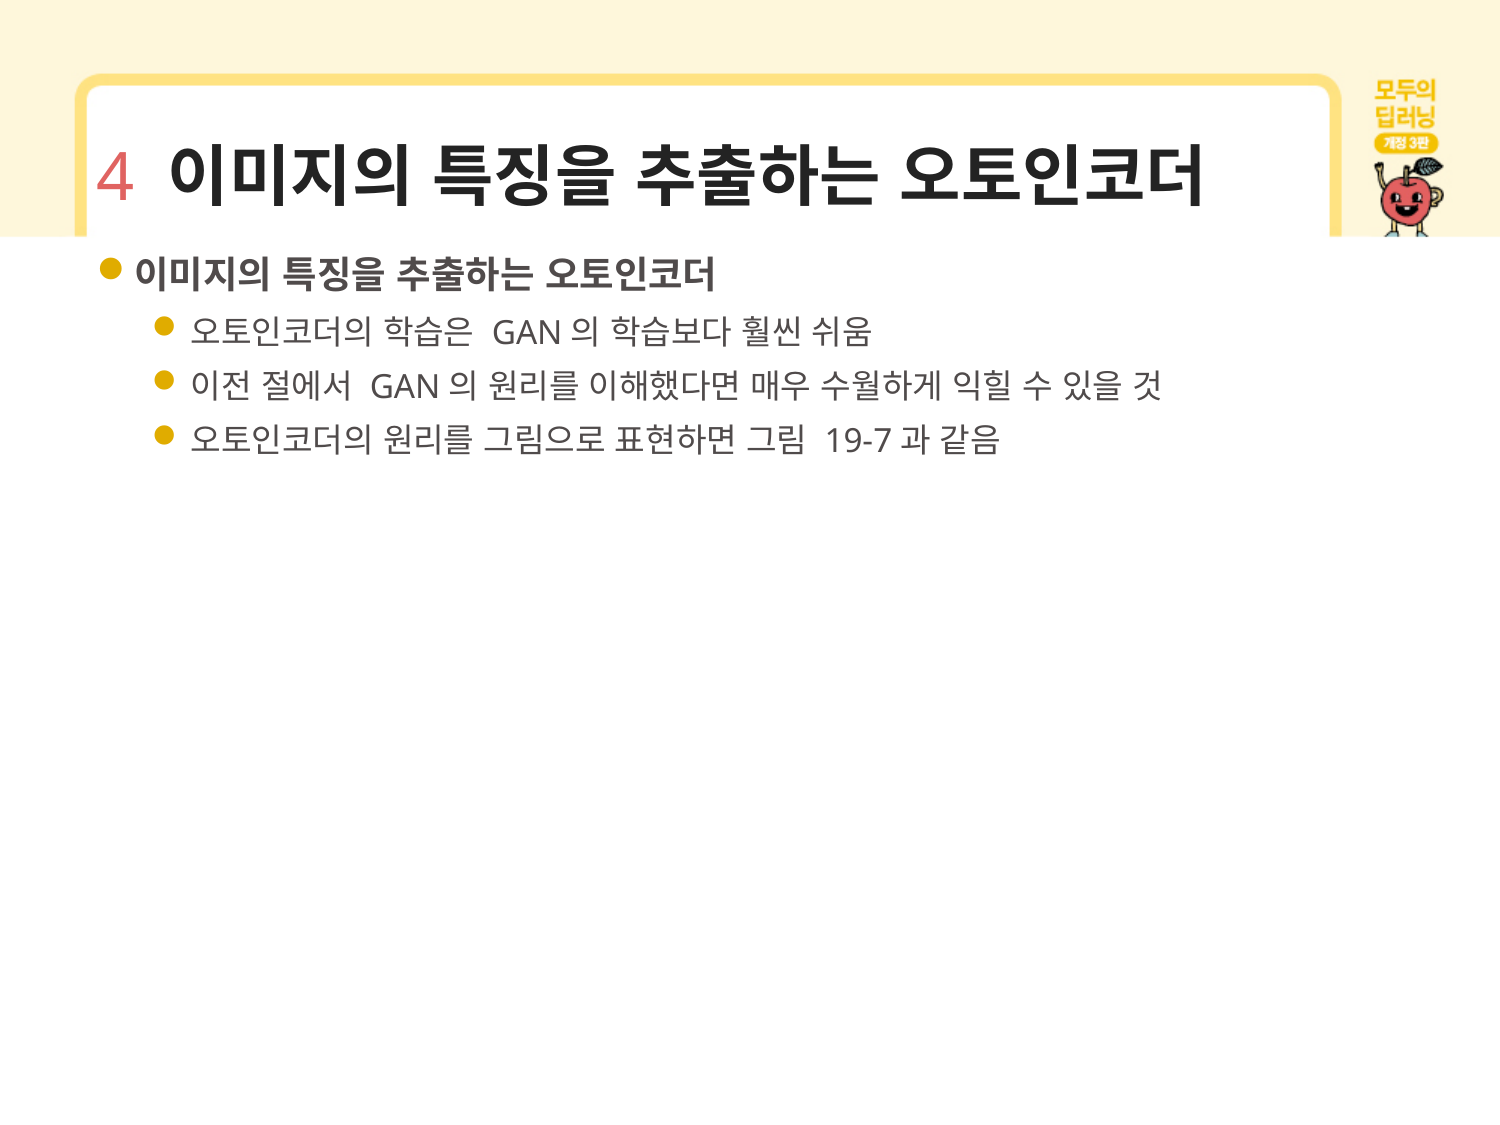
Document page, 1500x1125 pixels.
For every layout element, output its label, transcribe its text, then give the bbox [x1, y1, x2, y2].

picture [0, 0, 1500, 1125]
list 이미지의 특징을 추출하는 오토인코더 오토인코더의 학습은 GAN의 학습보다 훨씬 쉬움 이전 절에서 GAN의 원리를 이해했다면 매우 수월하게 익힐 수 있을 것 오토인코더의 원리를 그림으로 표현하면 그림 19-7과 같음 [81, 239, 1412, 1054]
title 4 이미지의 특징을 추출하는 오토인코더 [81, 90, 1412, 222]
